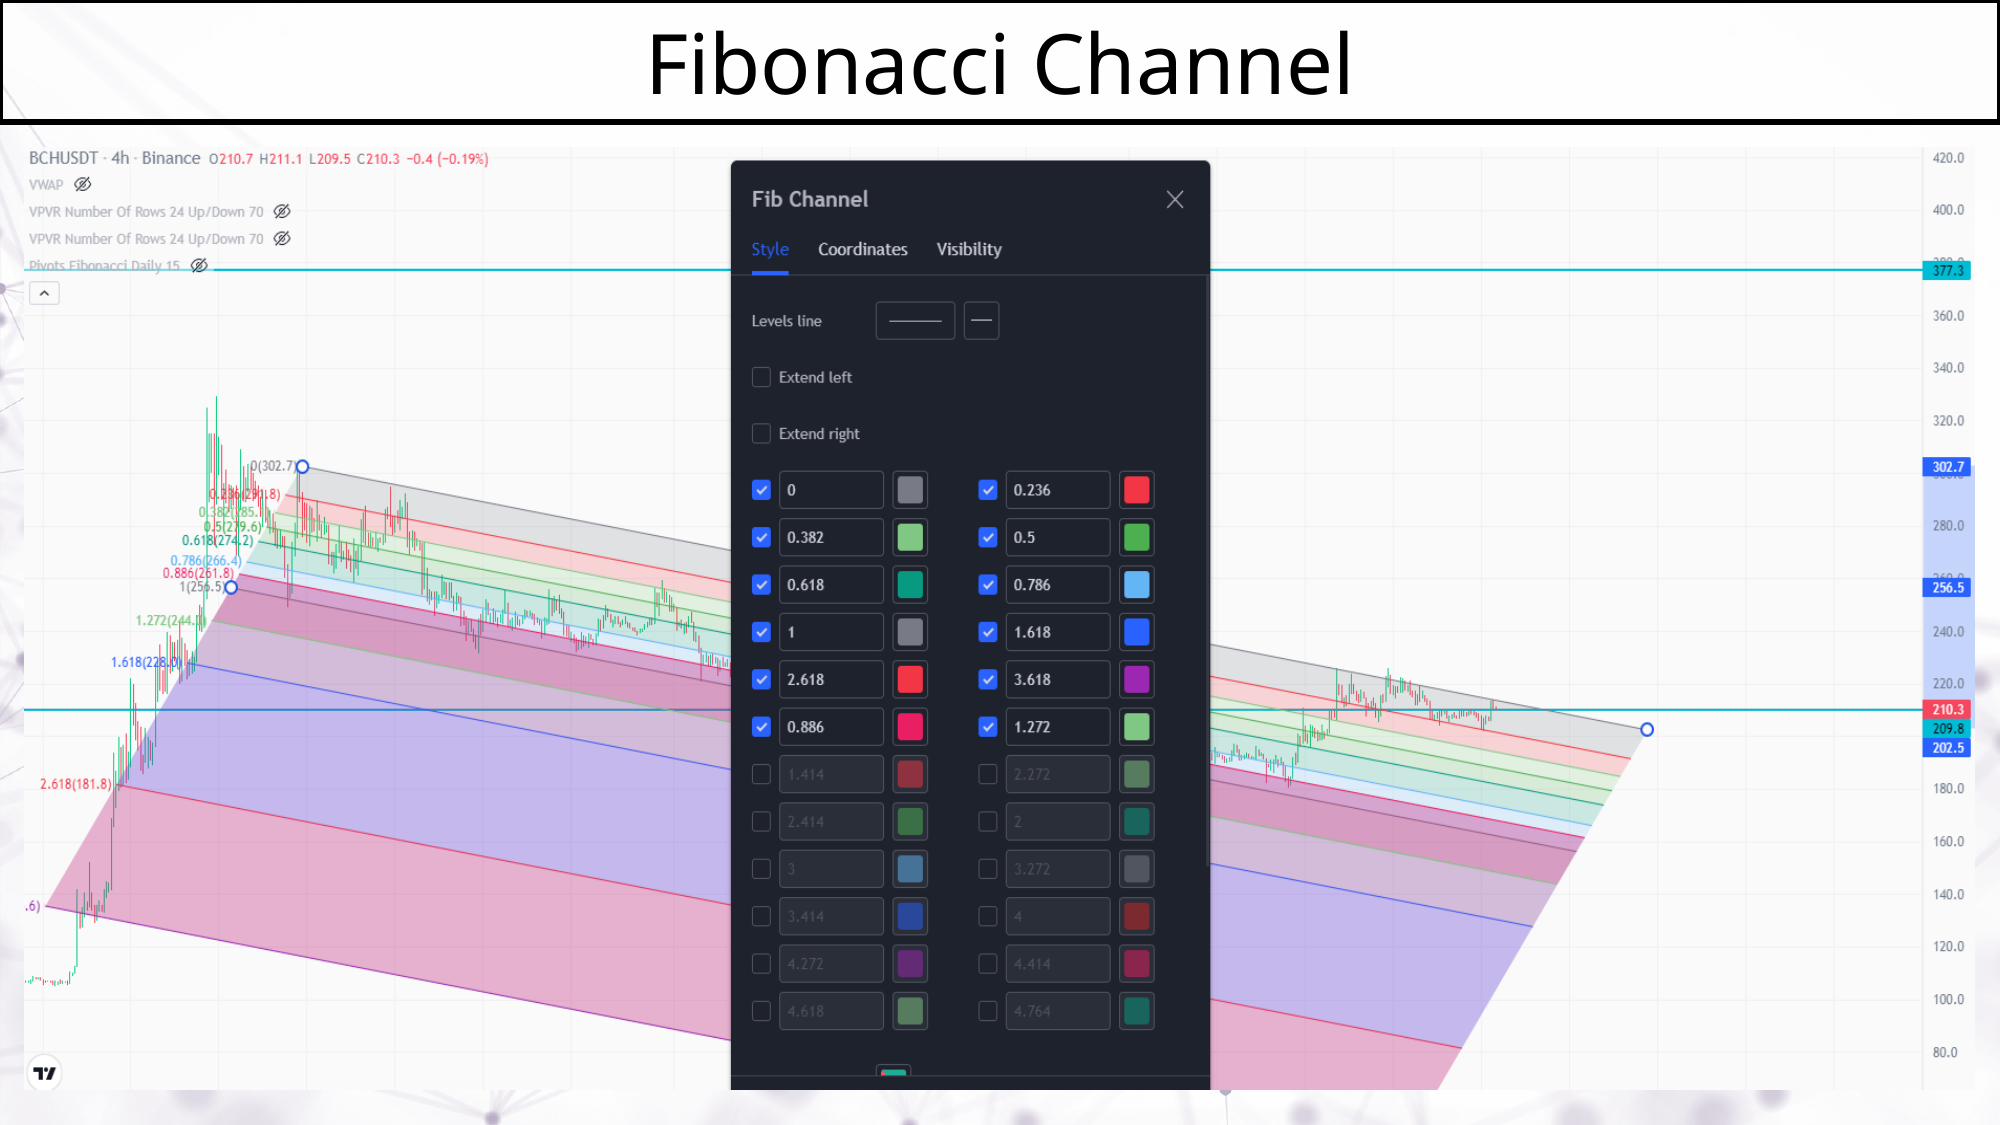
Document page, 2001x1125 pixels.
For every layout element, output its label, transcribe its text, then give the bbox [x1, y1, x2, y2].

title Fibonacci Channel [0, 0, 2000, 123]
picture [24, 146, 1976, 1091]
